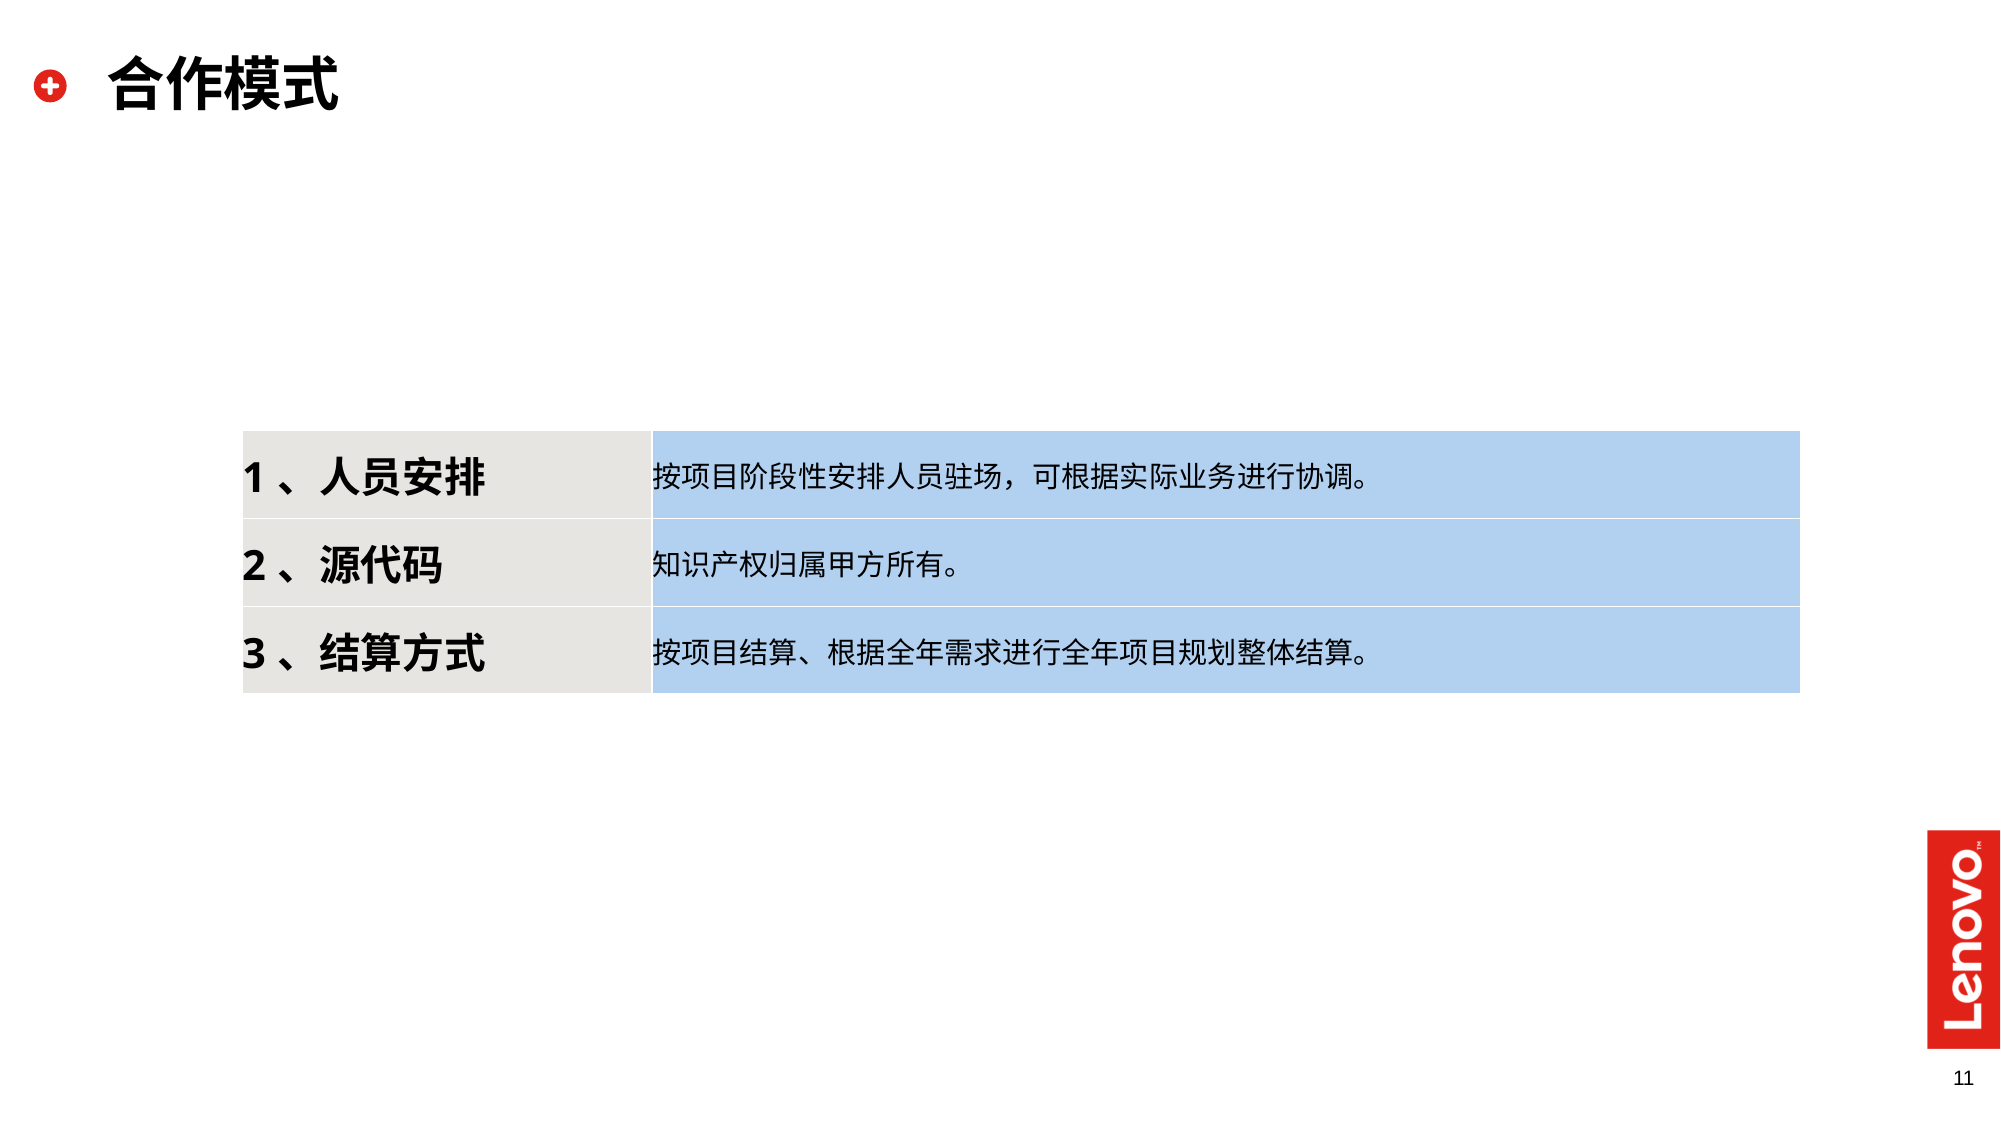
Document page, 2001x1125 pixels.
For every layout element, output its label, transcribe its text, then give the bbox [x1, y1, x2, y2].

table_cell 3、结算方式 [243, 607, 651, 693]
title 合作模式 [91, 39, 1909, 125]
table_header 1、人员安排 [243, 431, 651, 518]
table_cell 按项目结算、根据全年需求进行全年项目规划整体结算。 [653, 607, 1800, 693]
picture [1928, 831, 2000, 1048]
table_cell 知识产权归属甲方所有。 [653, 519, 1800, 606]
table_cell 2、源代码 [243, 519, 651, 606]
table_header 按项目阶段性安排人员驻场，可根据实际业务进行协调。 [653, 431, 1800, 518]
